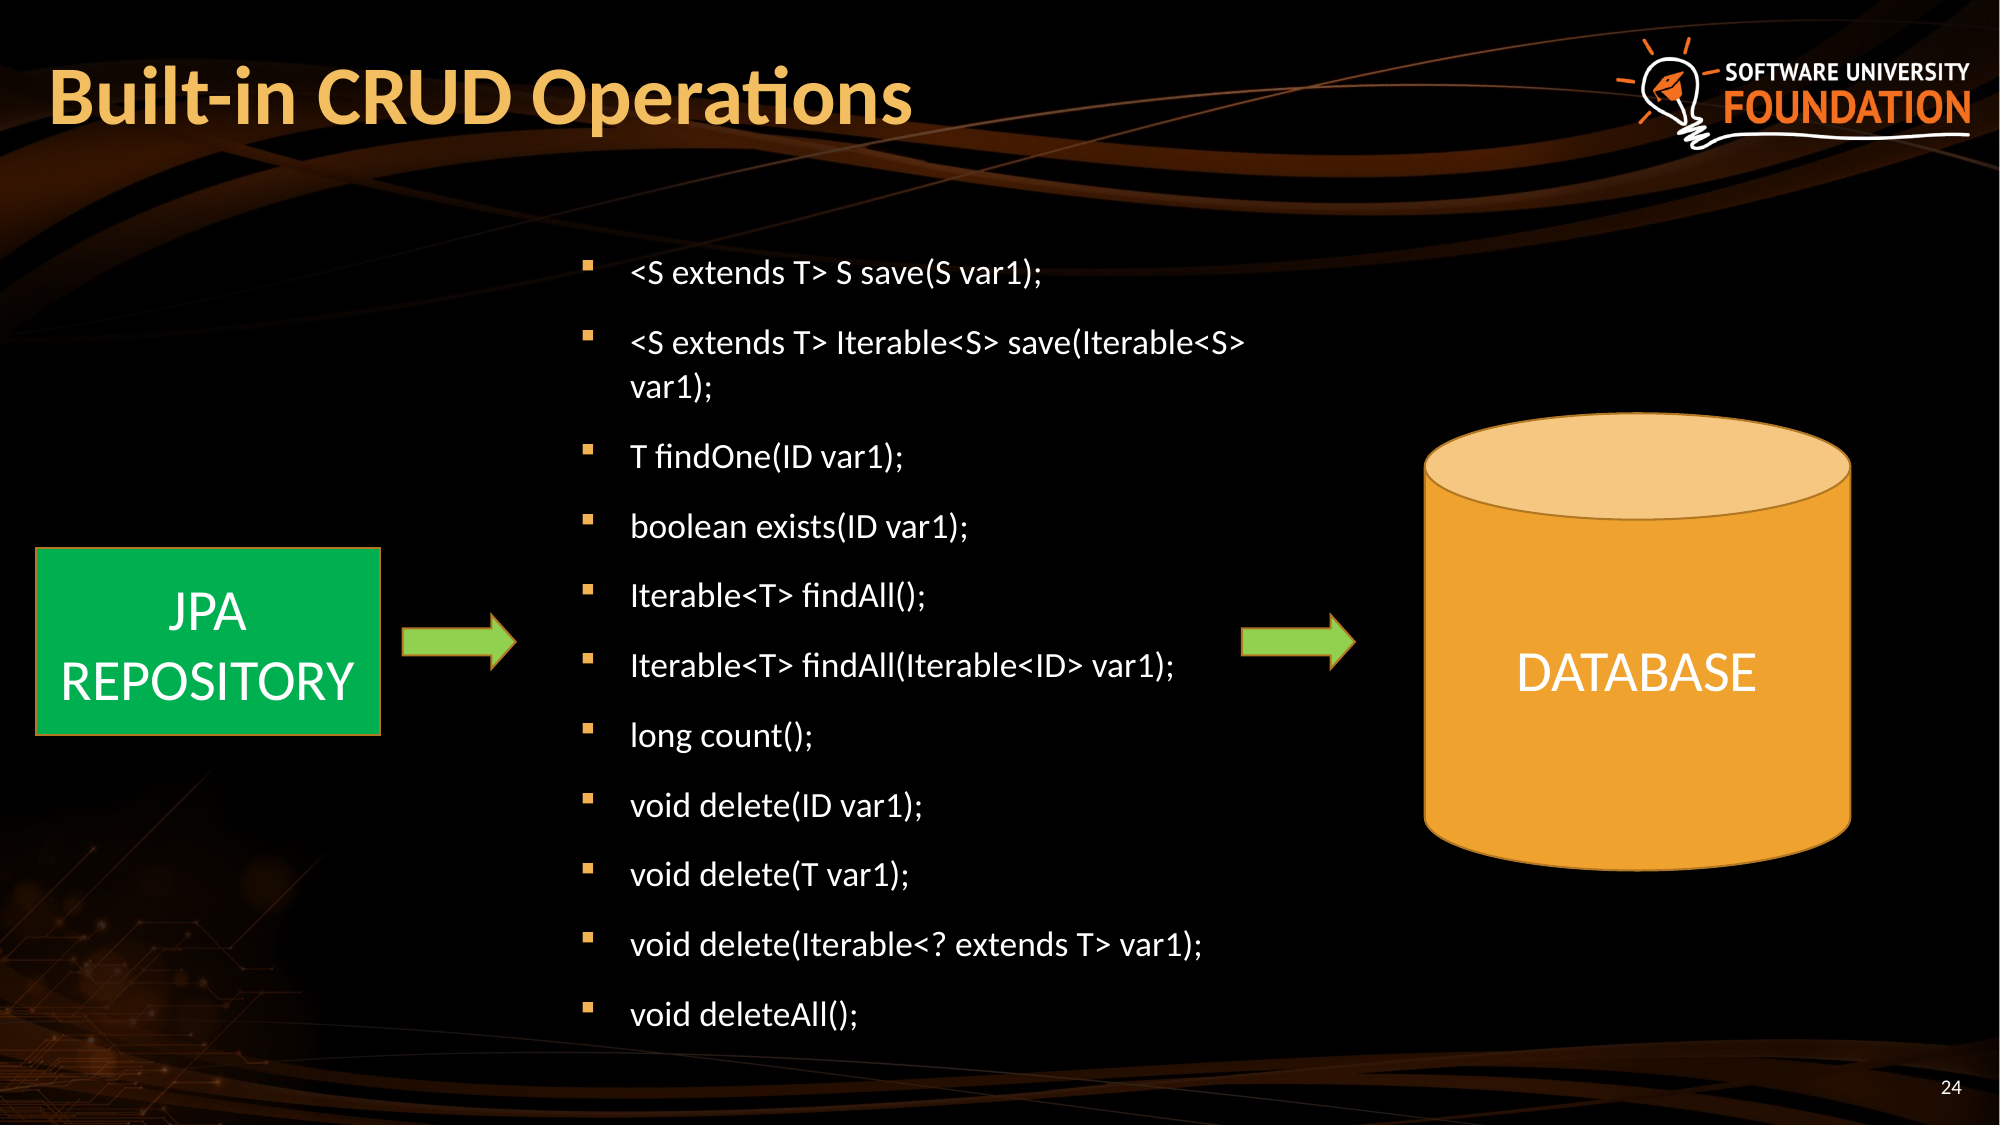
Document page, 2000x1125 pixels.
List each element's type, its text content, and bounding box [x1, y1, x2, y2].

text_box DATABASE [1423, 412, 1852, 872]
text_box JPA REPOSITORY [35, 547, 381, 736]
slide_number 24 [1897, 1070, 1968, 1103]
list <S extends T> S save(S var1); <S extends T> Iterable<S> save(Iterable<S> var1); T findOne(ID var1); boolean exists(ID var1); Iterable<T> findAll(); Iterable<T> findAll(Iterable<ID> var1); long count(); void delete(ID var1); void delete(T var1); void delete(Iterable<? extends T> var1); void deleteAll(); [562, 241, 1325, 1043]
title Built-in CRUD Operations [30, 6, 1602, 189]
picture [0, 0, 2000, 1125]
text_box [401, 612, 518, 672]
text_box [1240, 612, 1357, 672]
